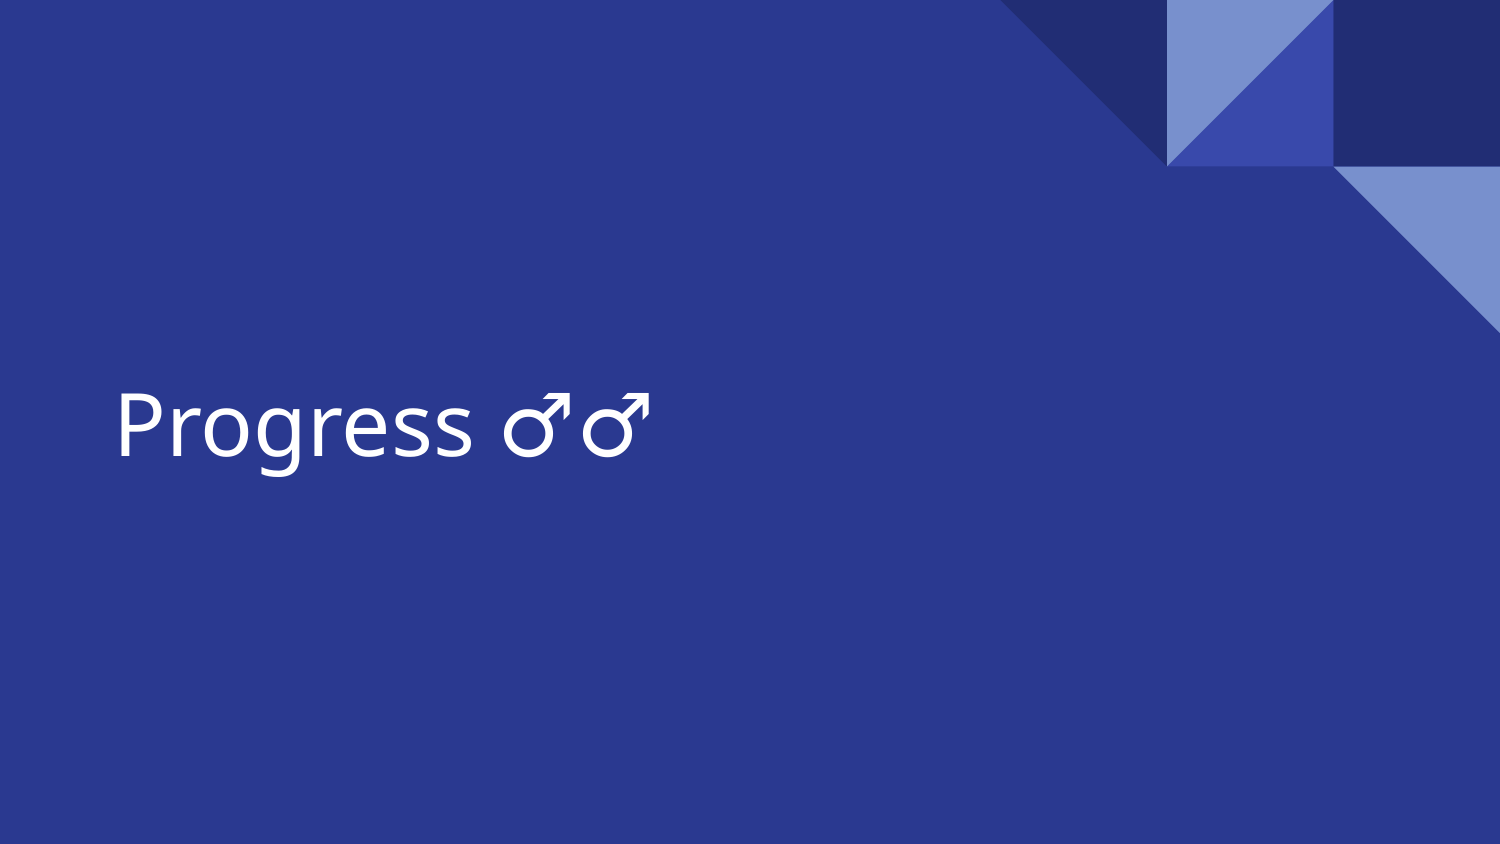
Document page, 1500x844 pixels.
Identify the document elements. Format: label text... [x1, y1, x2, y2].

title Progress 🏃‍♂️ [98, 353, 1447, 491]
